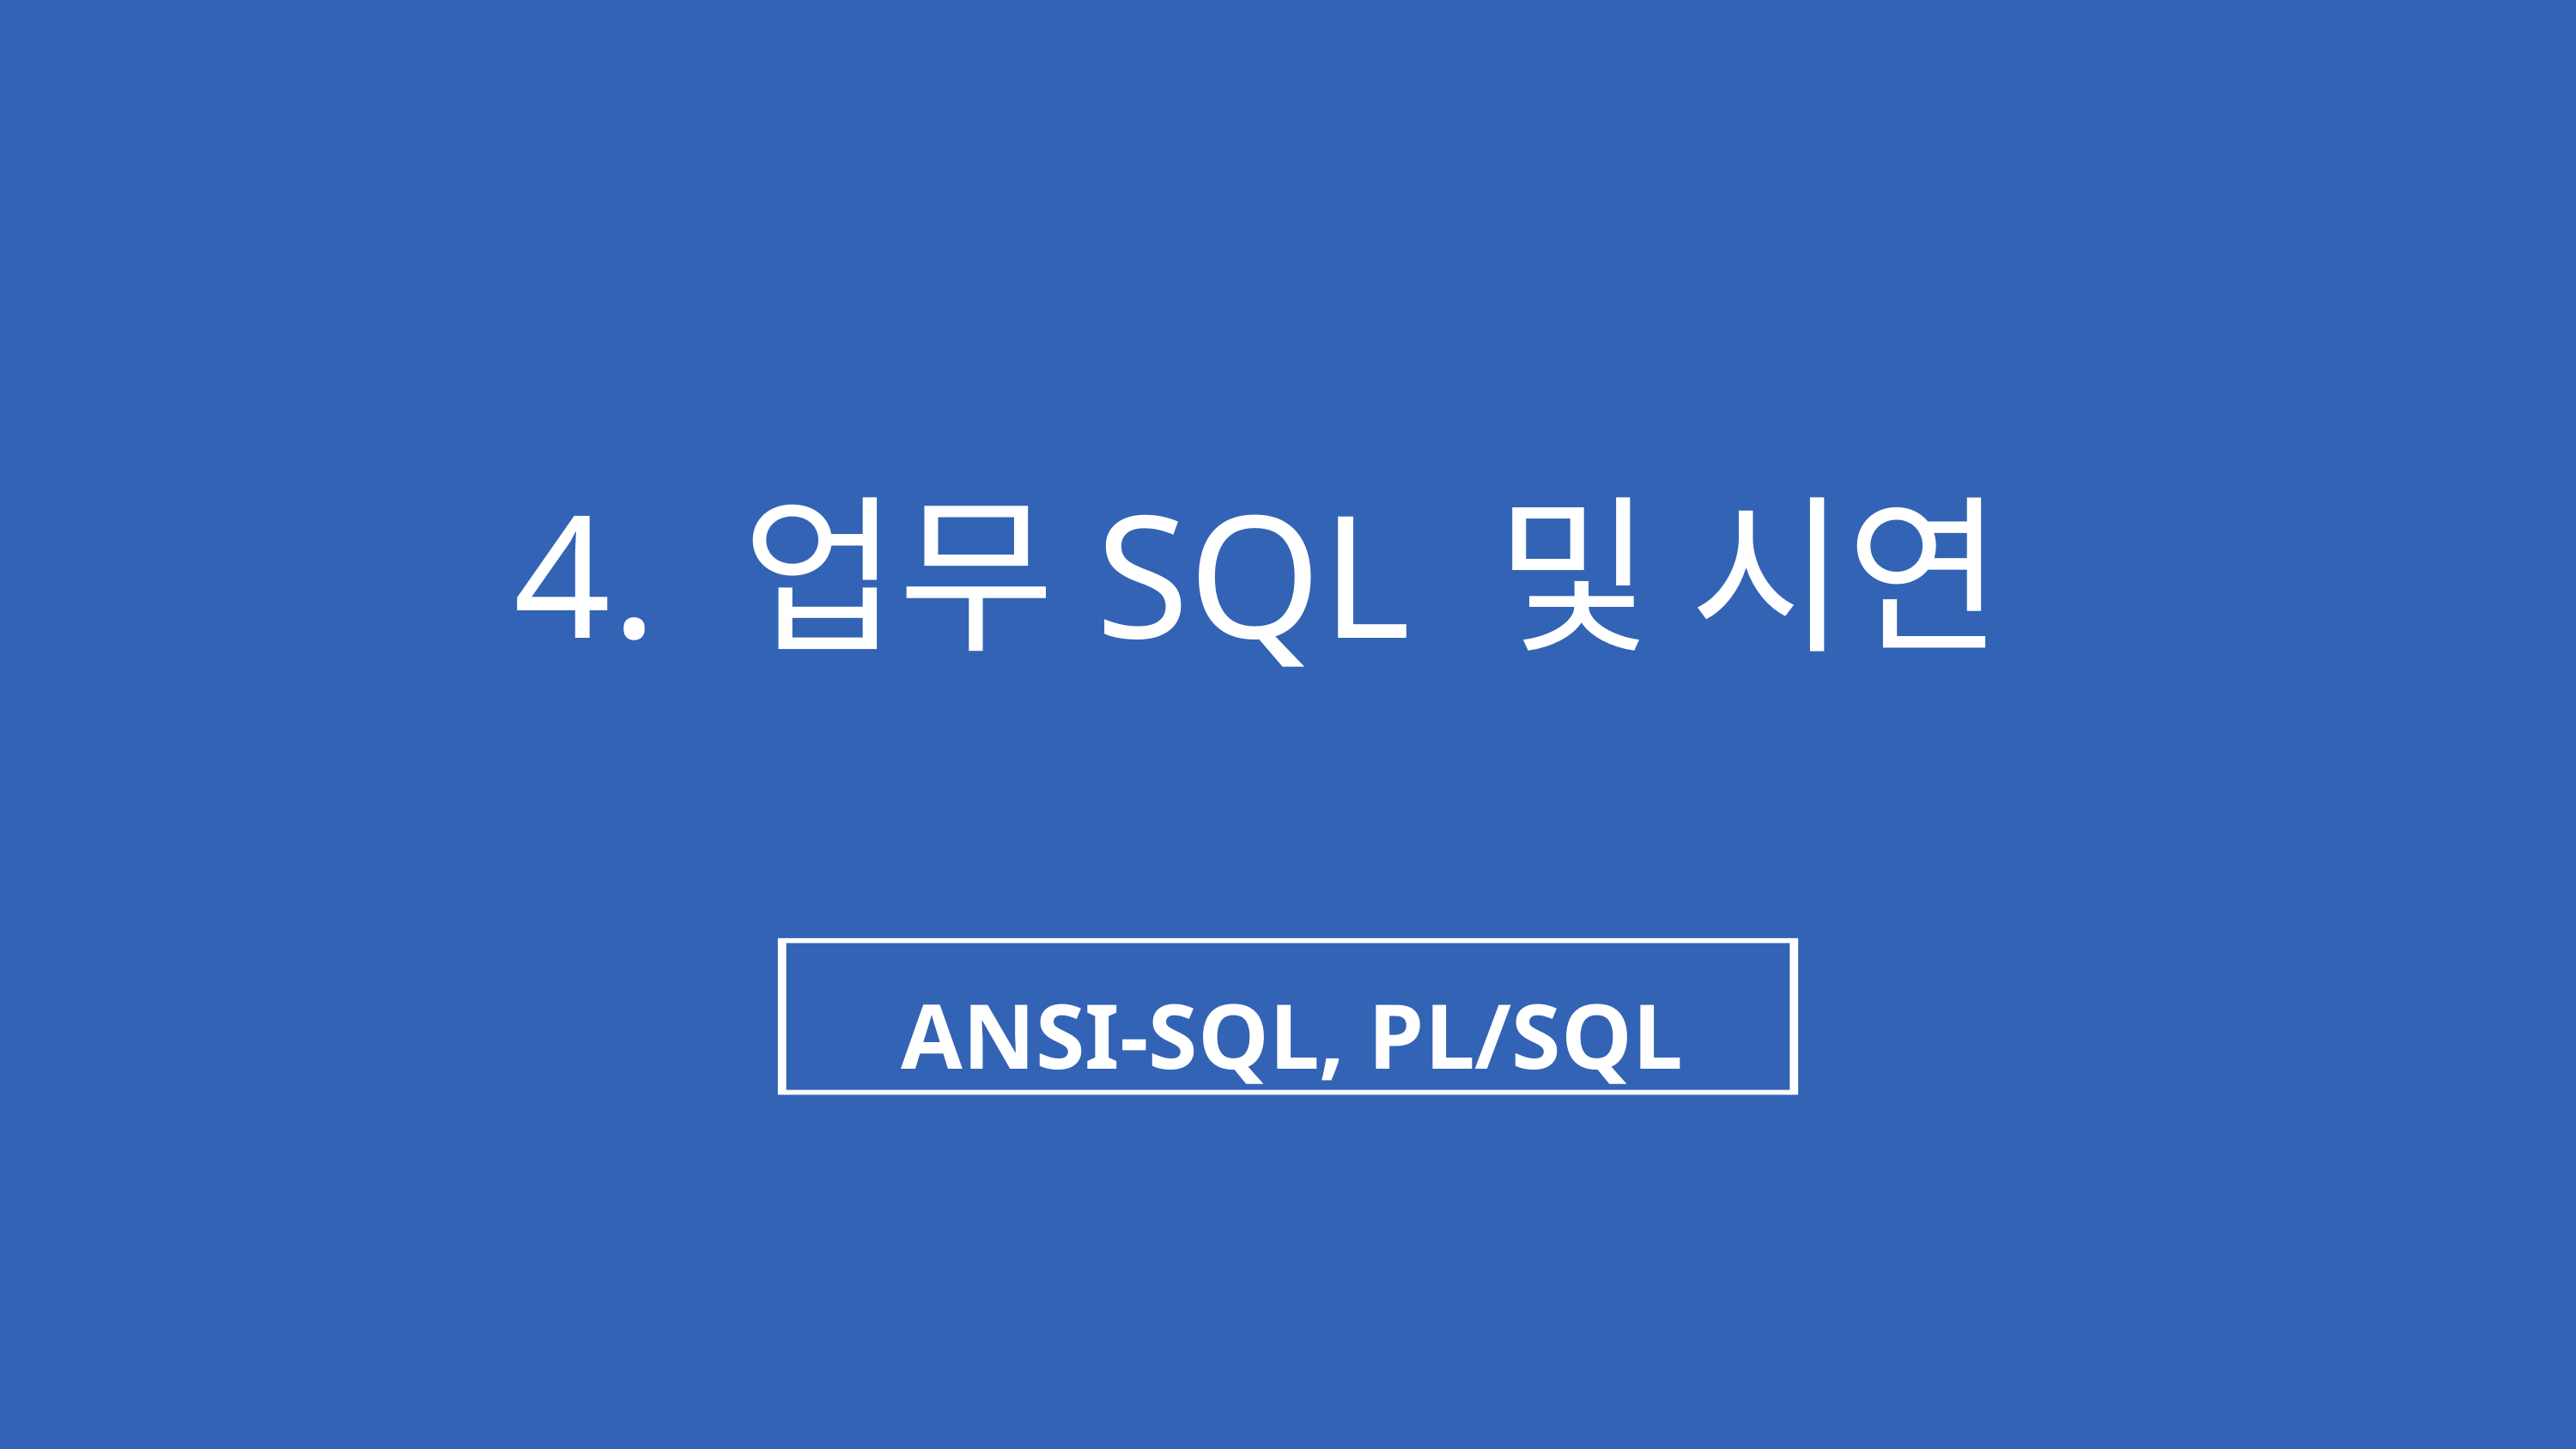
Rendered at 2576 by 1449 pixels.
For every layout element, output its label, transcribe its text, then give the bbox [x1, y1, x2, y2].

text_box 4. 업무SQL 및 시연 [0, 427, 2555, 672]
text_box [777, 937, 1799, 1095]
